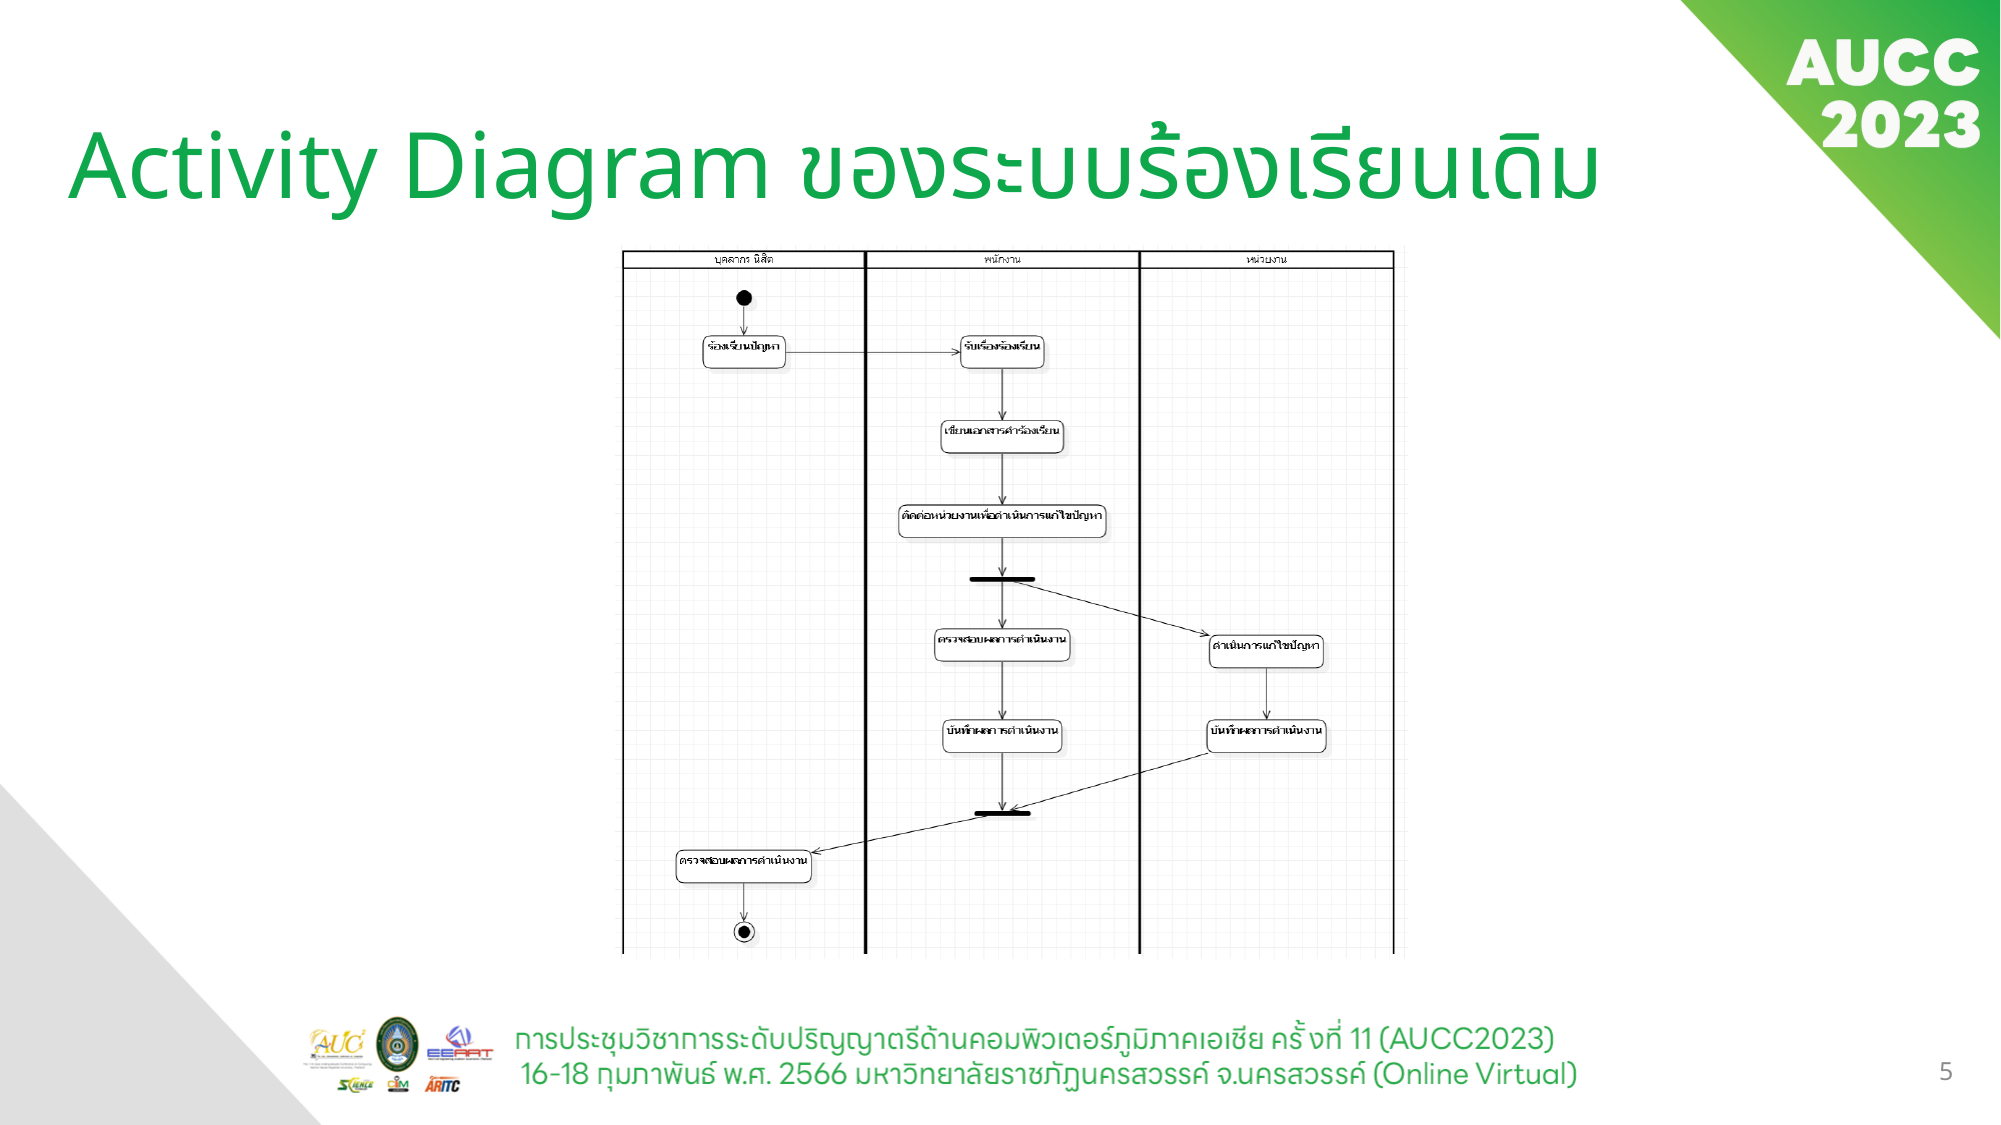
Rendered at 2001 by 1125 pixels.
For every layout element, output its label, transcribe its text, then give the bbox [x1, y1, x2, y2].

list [615, 245, 1408, 959]
picture [0, 0, 2001, 1125]
slide_number 5 [1656, 1042, 1969, 1103]
title Activity Diagram ของระบบร้องเรียนเดิม [53, 59, 1969, 278]
